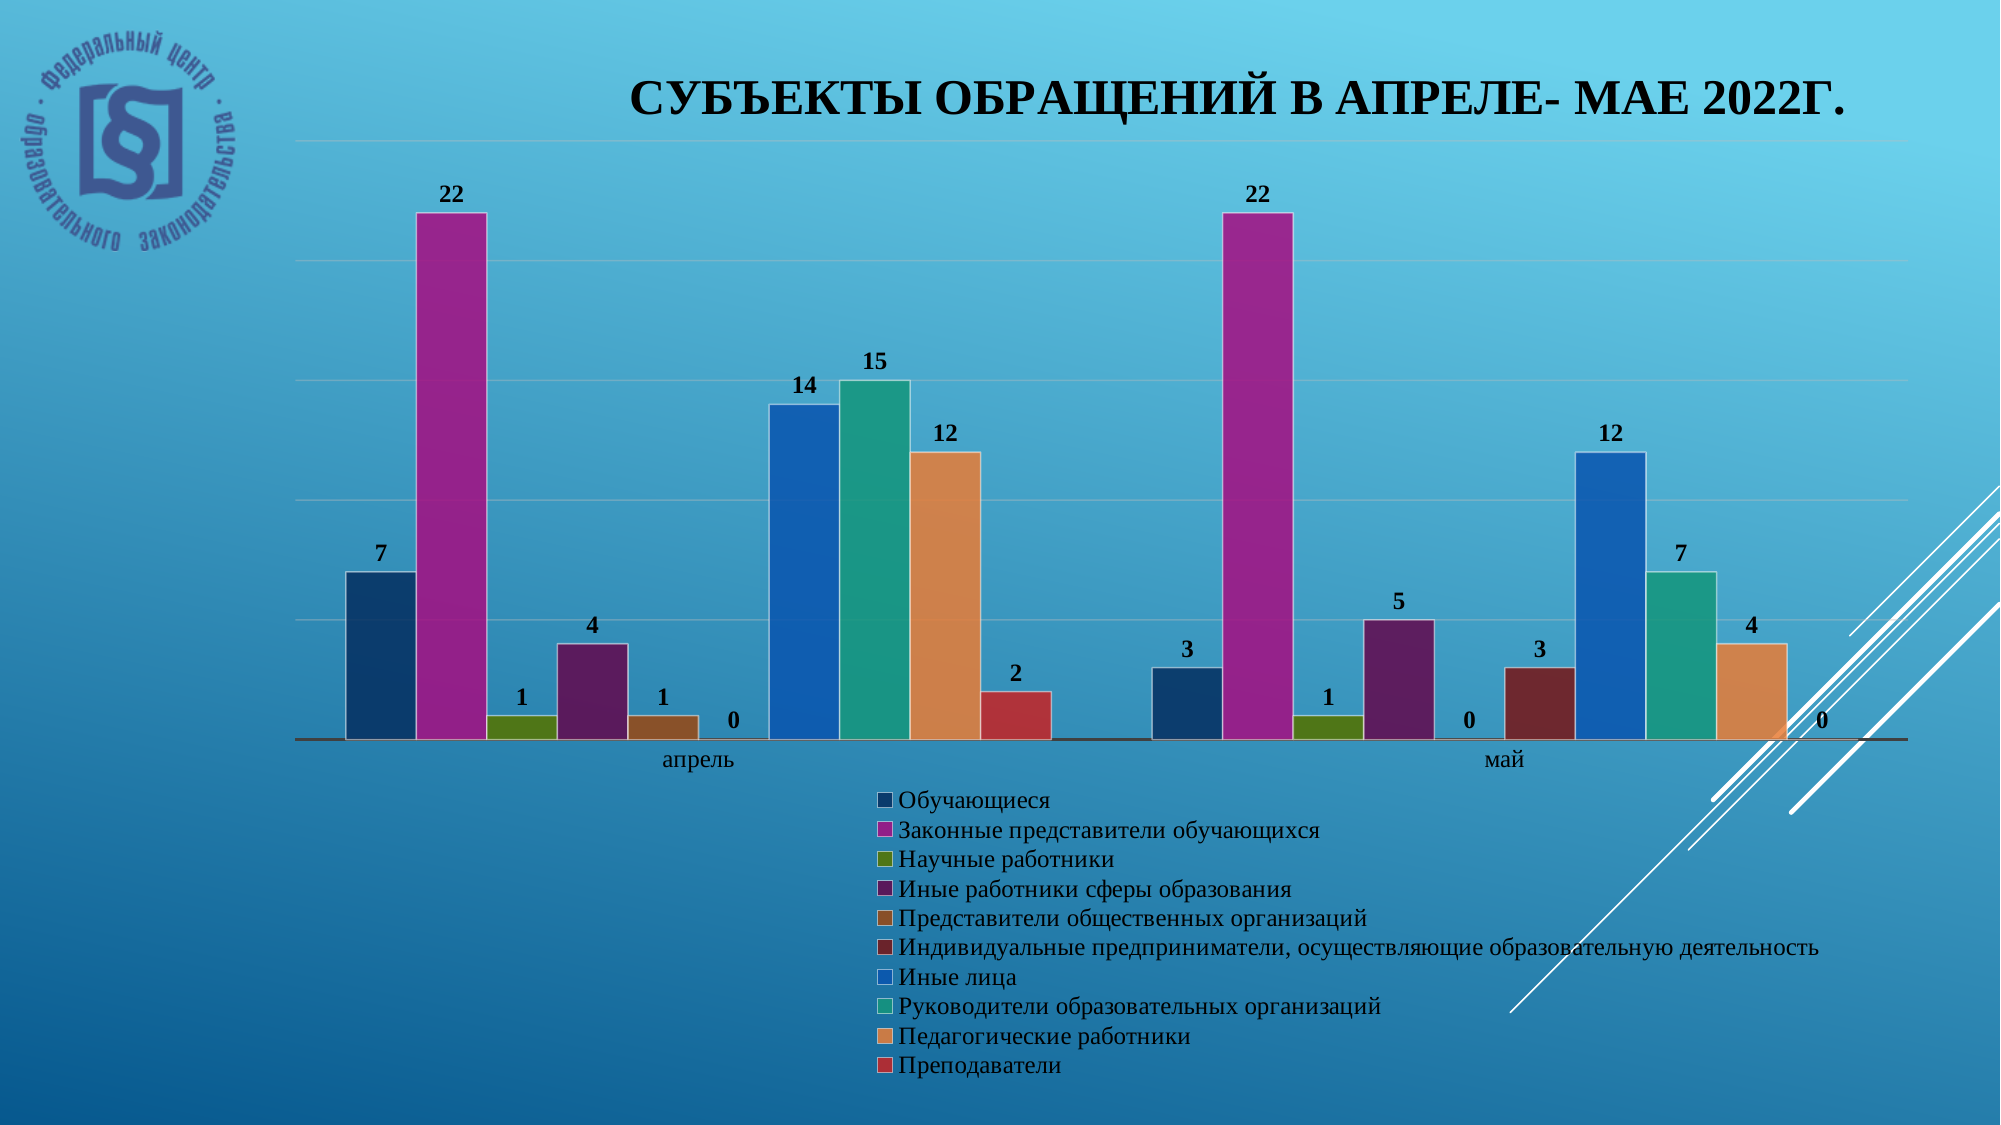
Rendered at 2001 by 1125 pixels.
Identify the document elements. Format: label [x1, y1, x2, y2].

picture [16, 24, 240, 260]
chart [272, 36, 1932, 1089]
